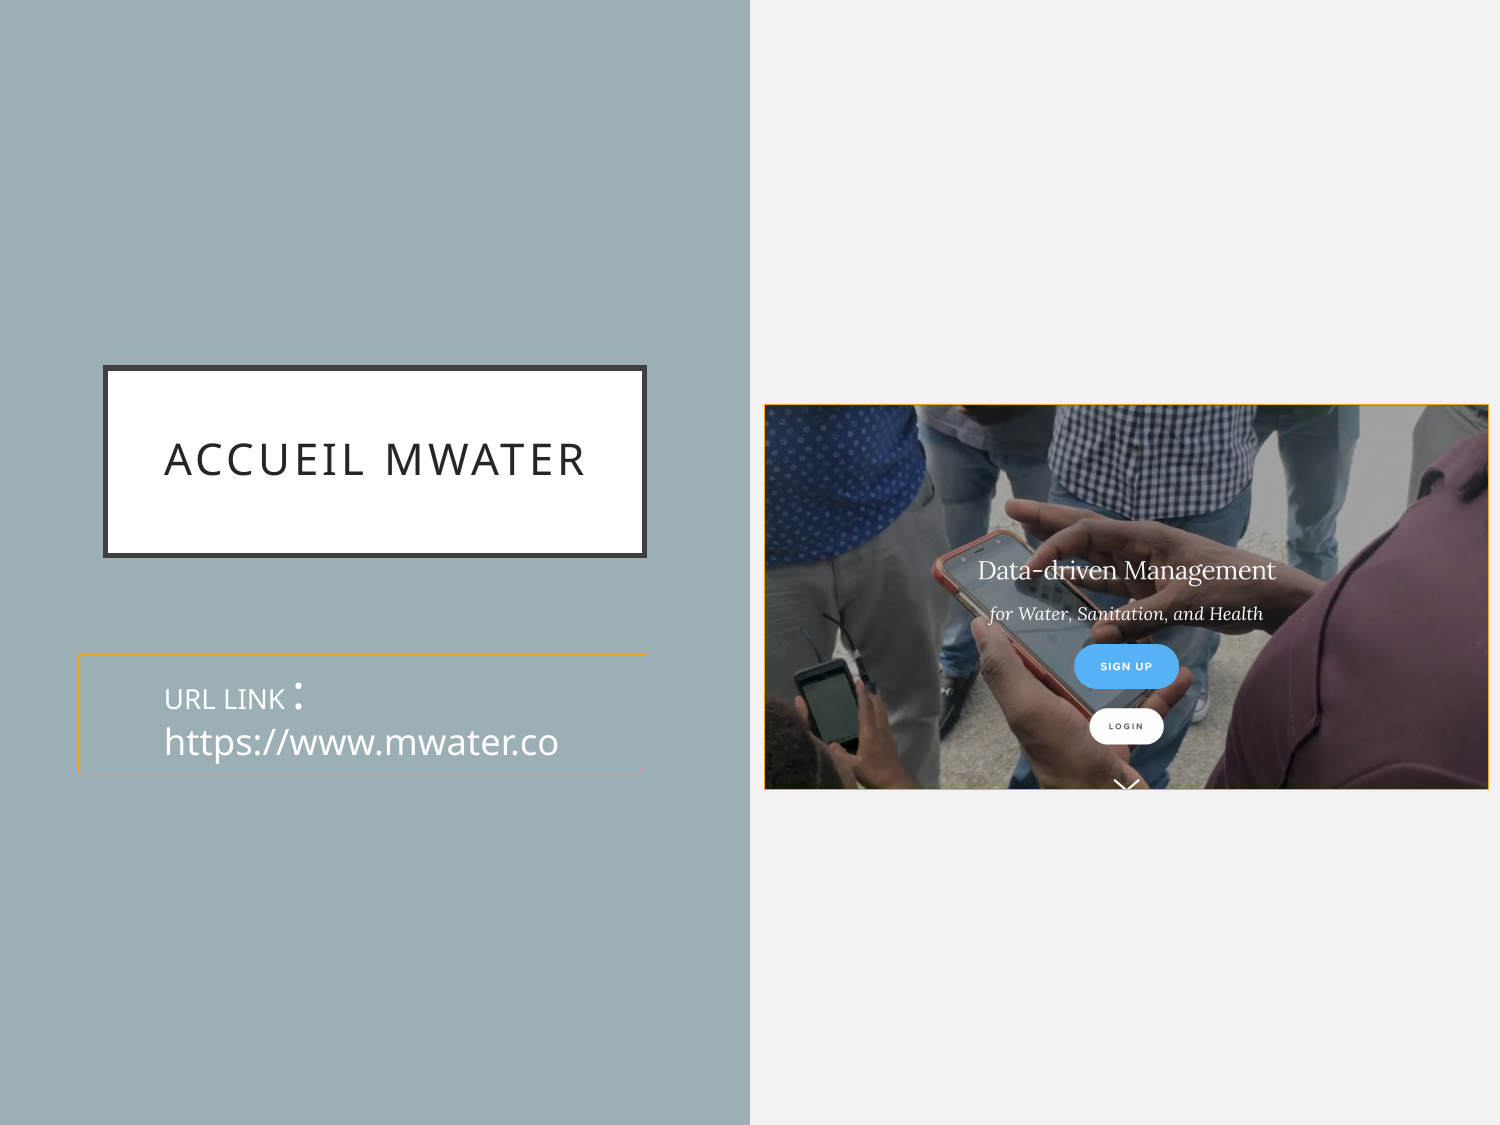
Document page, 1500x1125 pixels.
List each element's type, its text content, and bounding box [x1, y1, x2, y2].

list URL LINK : https://www.mwater.co [78, 654, 646, 772]
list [764, 404, 1489, 790]
title Accueil Mwater [103, 365, 647, 558]
